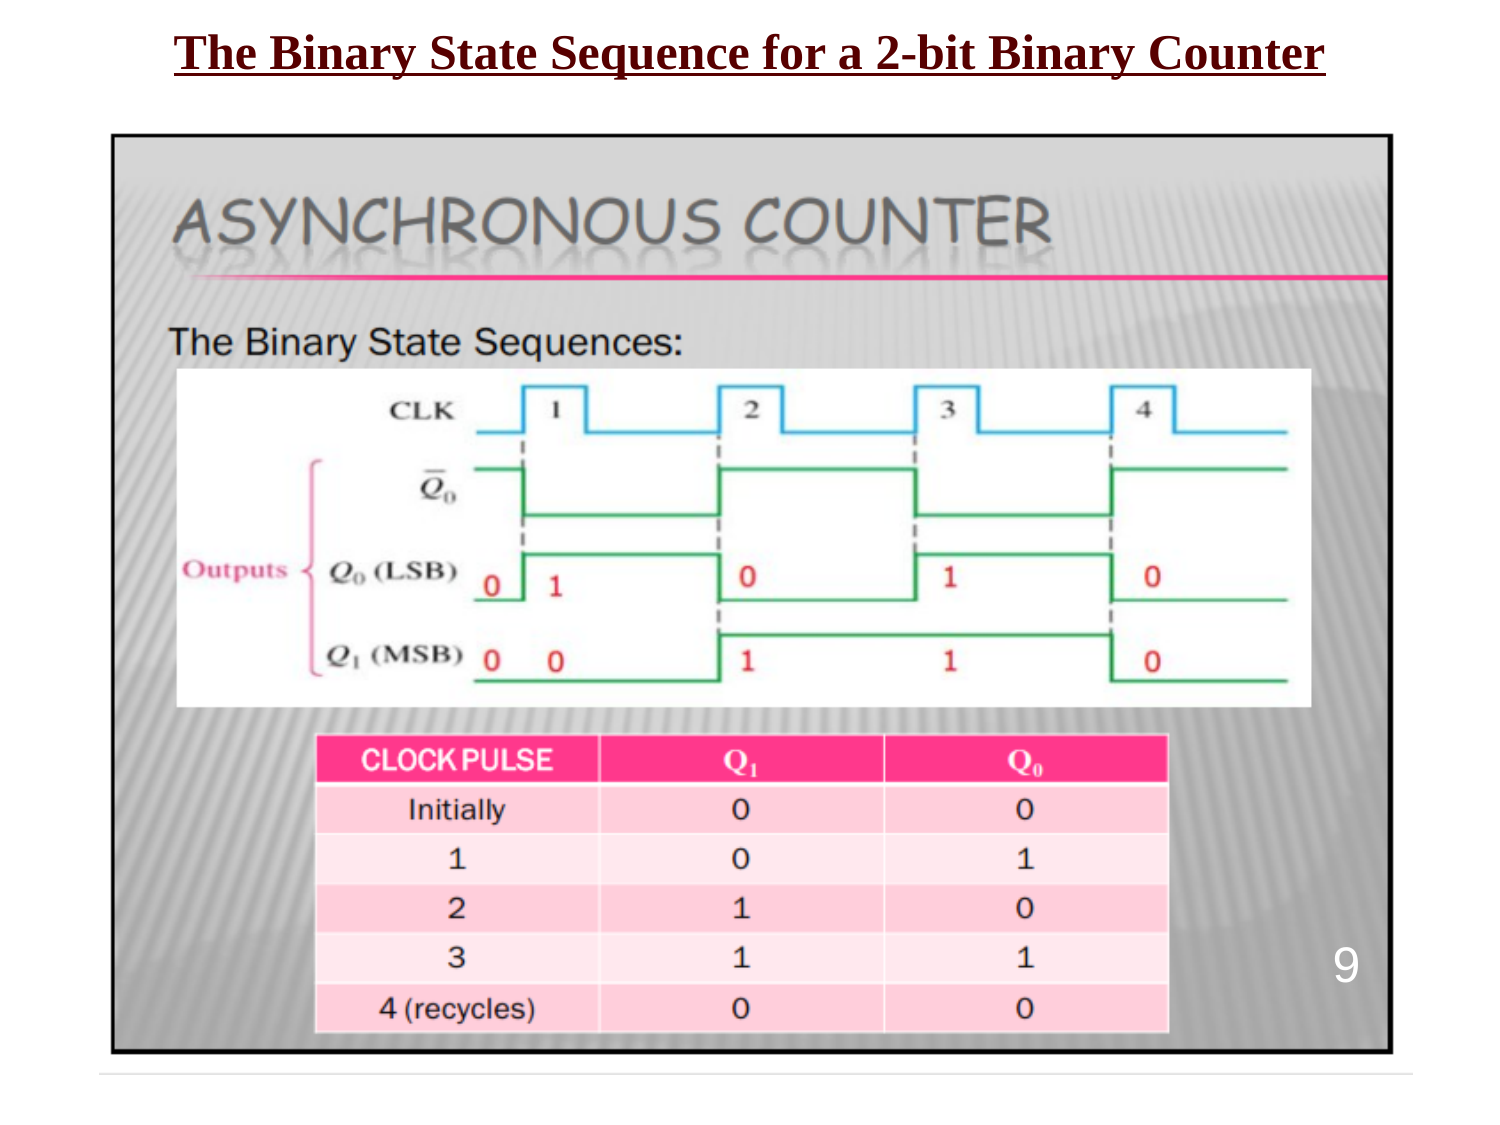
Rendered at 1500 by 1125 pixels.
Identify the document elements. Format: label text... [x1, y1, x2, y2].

picture [99, 124, 1413, 1075]
text_box The Binary State Sequence for a 2-bit Binary Counter [74, 21, 1425, 79]
